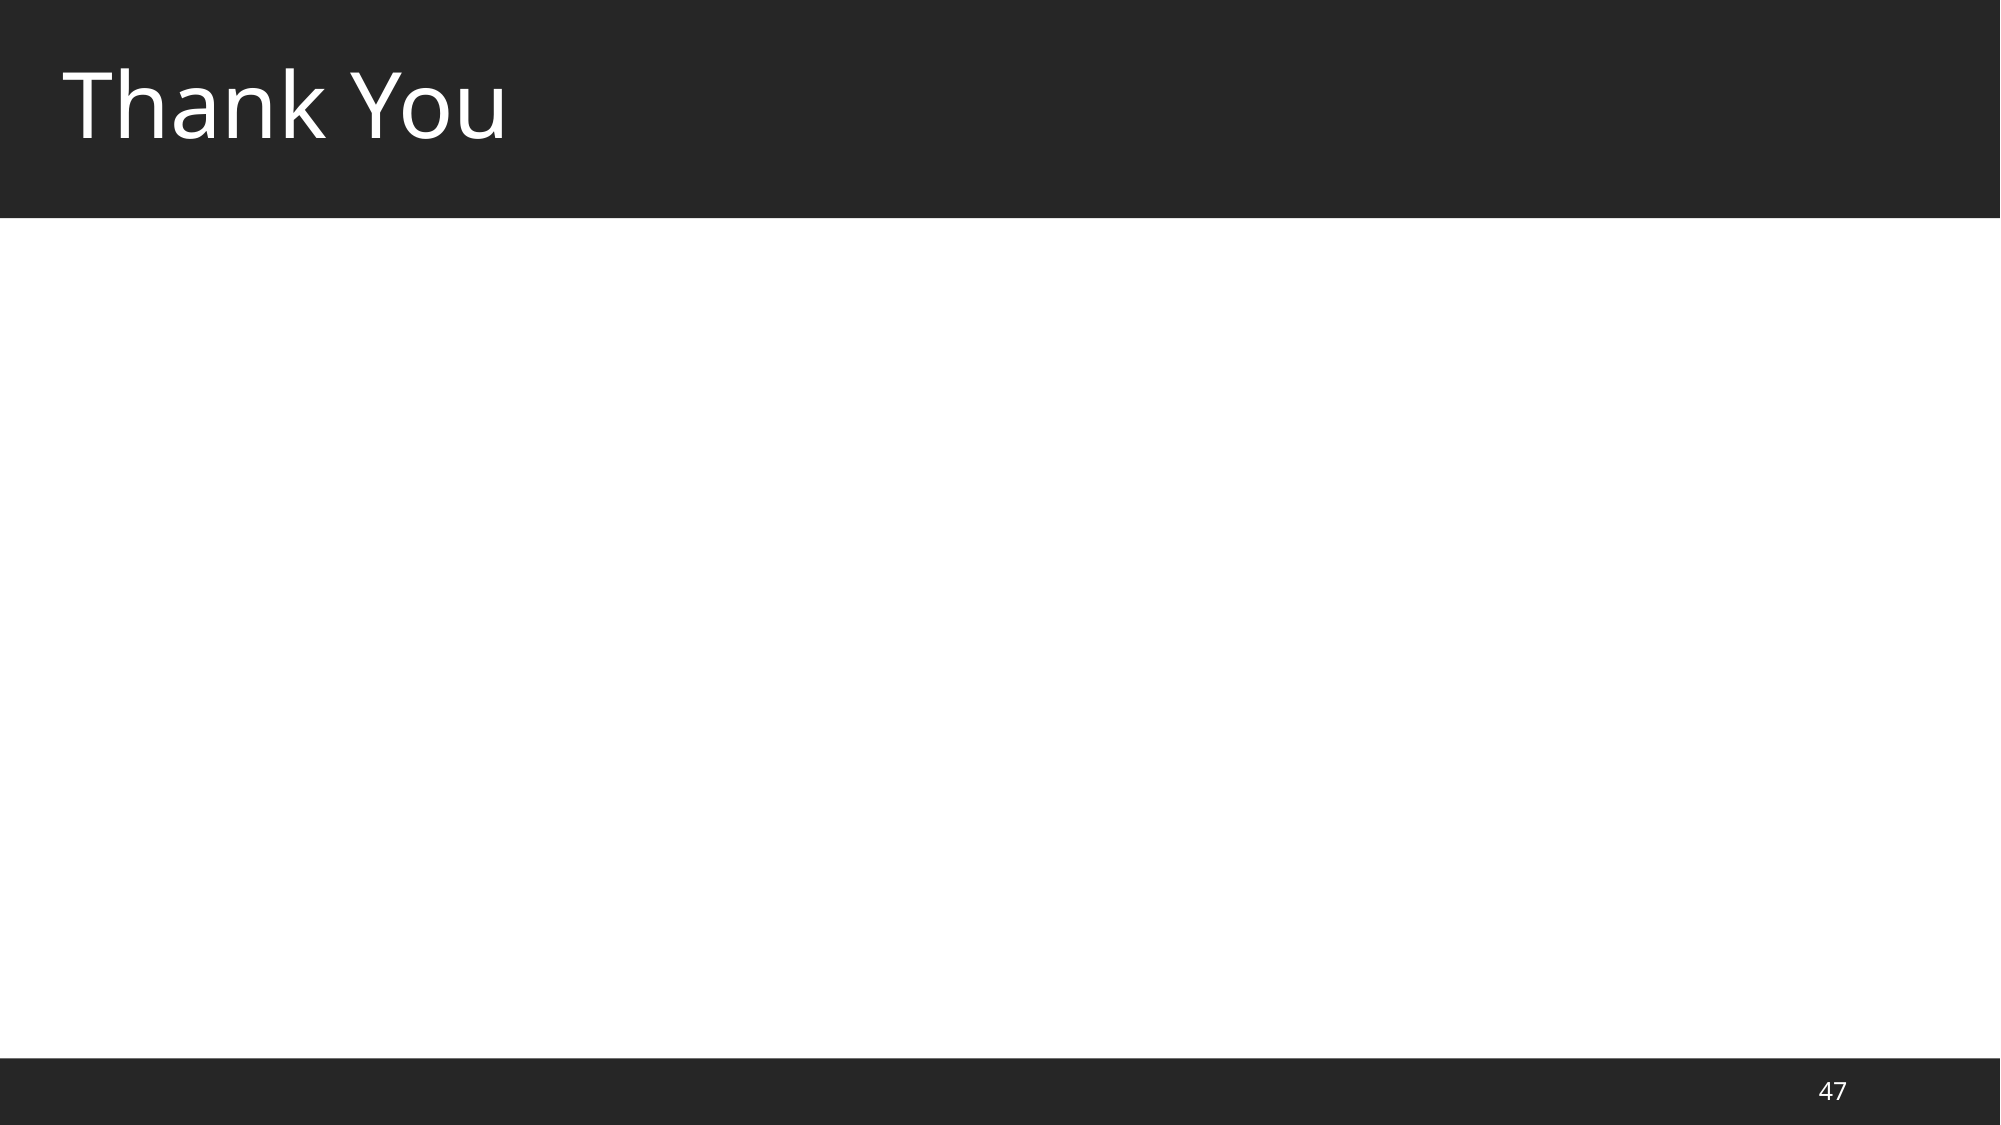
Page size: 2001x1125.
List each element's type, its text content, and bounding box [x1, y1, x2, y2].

title Thank You [0, 0, 2000, 219]
slide_number 46 [1412, 1062, 1863, 1123]
text_box [0, 1058, 2000, 1125]
